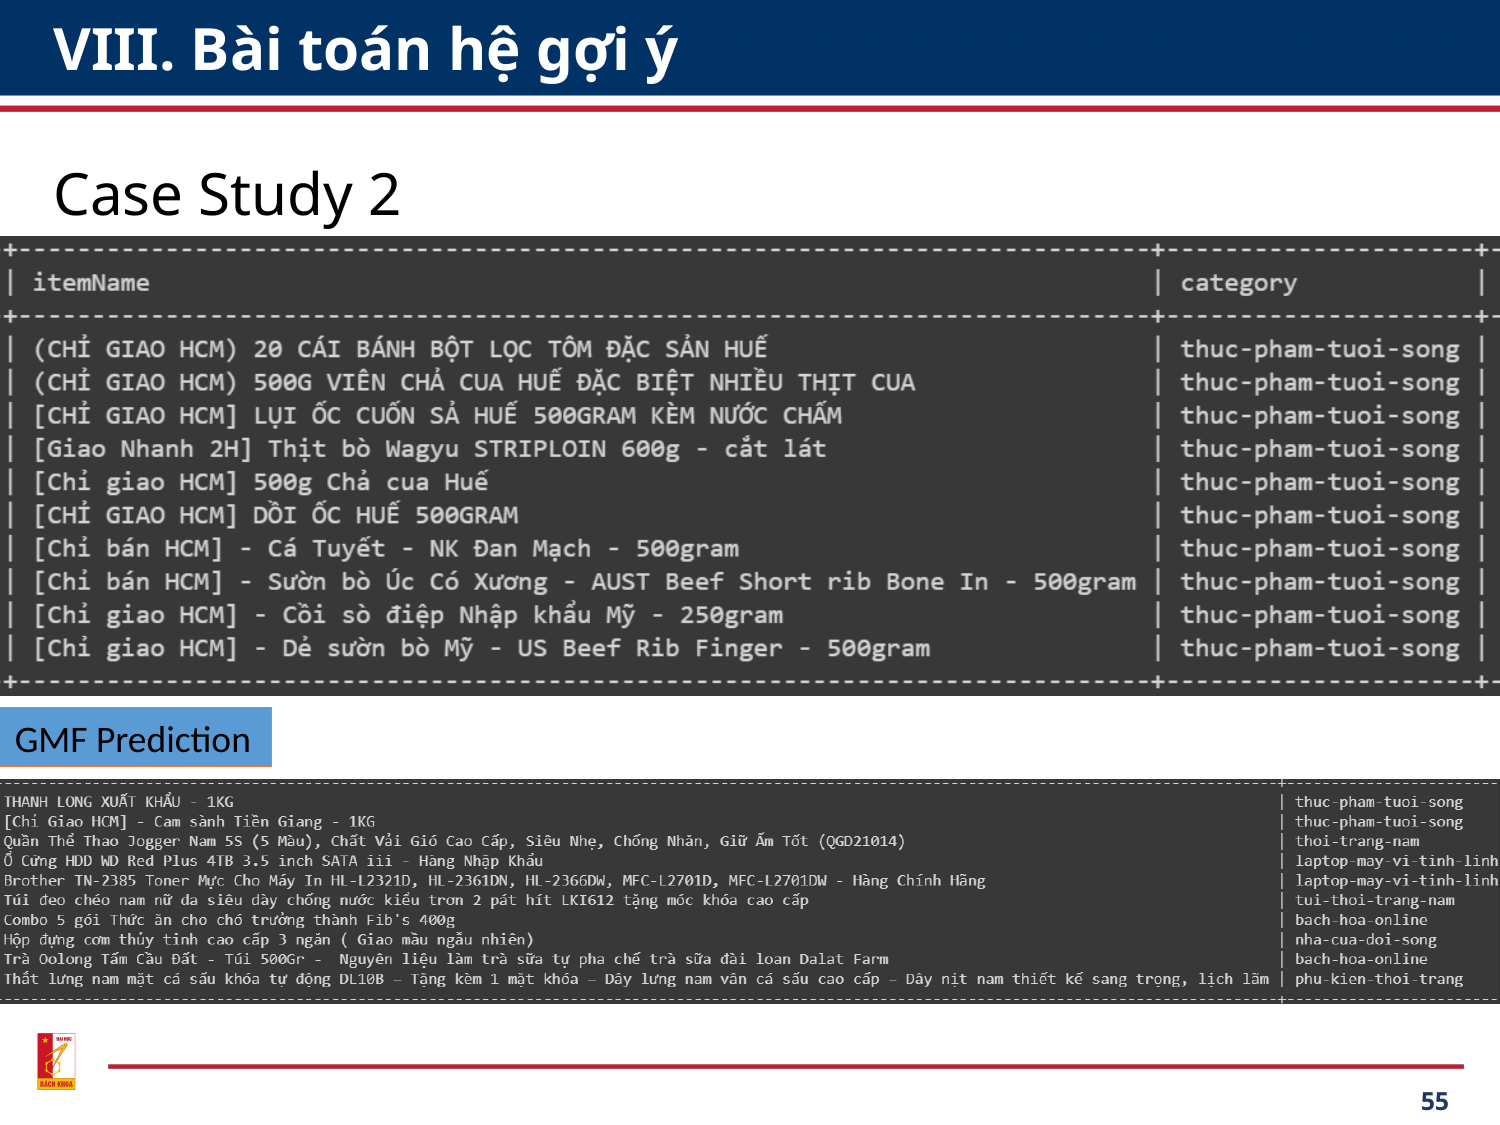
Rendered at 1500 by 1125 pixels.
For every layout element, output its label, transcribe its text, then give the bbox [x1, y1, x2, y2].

title VIII. Bài toán hệ gợi ý [38, 12, 1462, 87]
slide_number 55 [1126, 1078, 1464, 1125]
text_box GMF Prediction [0, 707, 272, 767]
picture [0, 0, 1500, 1125]
list Case Study 2 [38, 157, 1462, 233]
